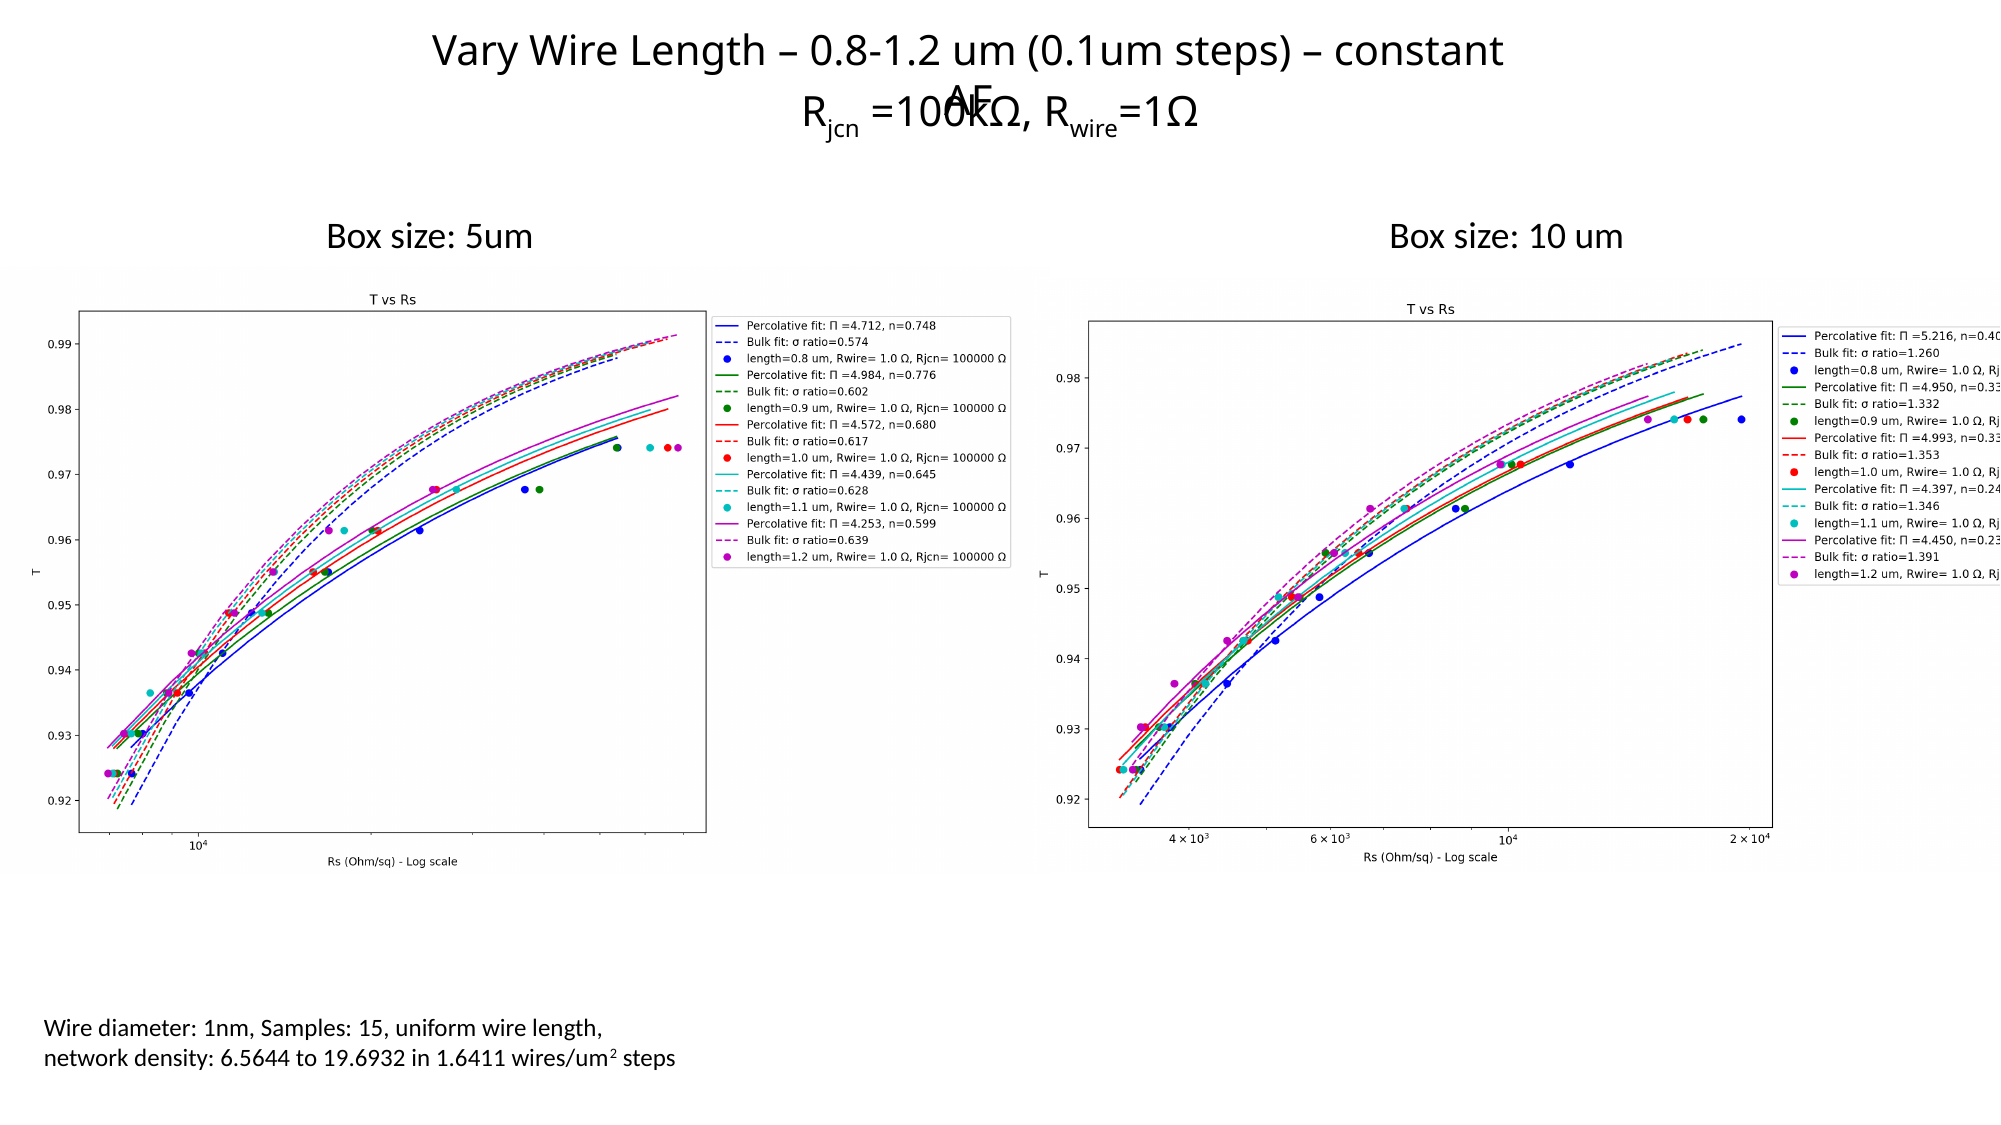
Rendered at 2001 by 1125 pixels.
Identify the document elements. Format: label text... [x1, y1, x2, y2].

text_box Wire diameter: 1nm, Samples: 15, uniform wire length, network density: 6.5644 to 19.6932 in 1.6411 wires/um2 steps [28, 1003, 691, 1124]
text_box Box size: 5um Box size: 10 um [311, 203, 1662, 264]
text_box Vary Wire Length – 0.8-1.2 um (0.1um steps) – constant AF [414, 16, 1522, 132]
picture [0, 266, 2000, 874]
title Rjcn =100kΩ, Rwire=1Ω [0, 0, 2000, 218]
